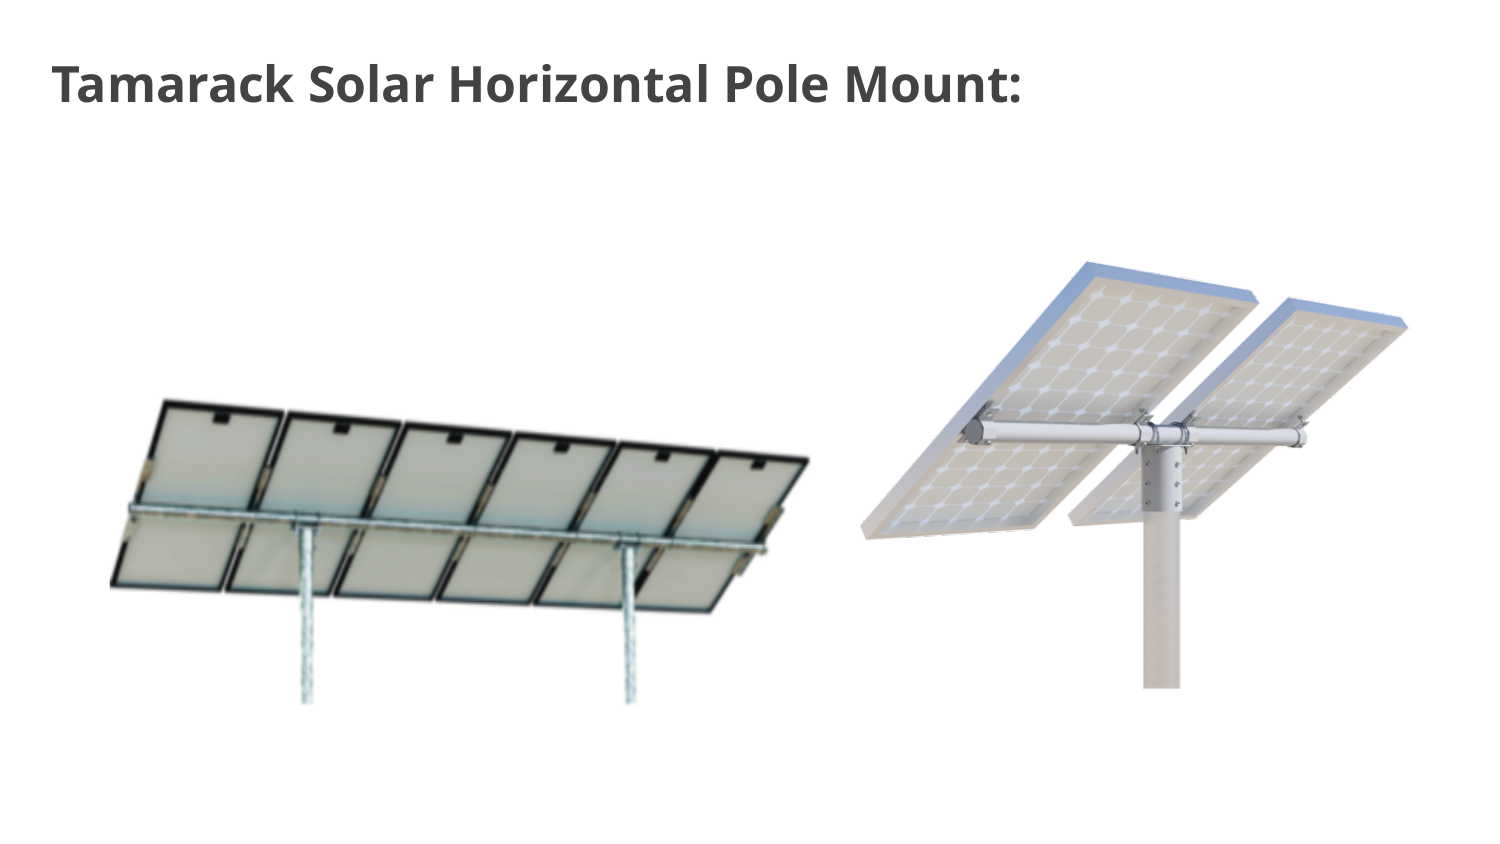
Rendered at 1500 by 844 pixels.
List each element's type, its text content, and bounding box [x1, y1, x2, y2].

picture [73, 184, 1424, 764]
title Tamarack Solar Horizontal Pole Mount: [36, 37, 1209, 118]
